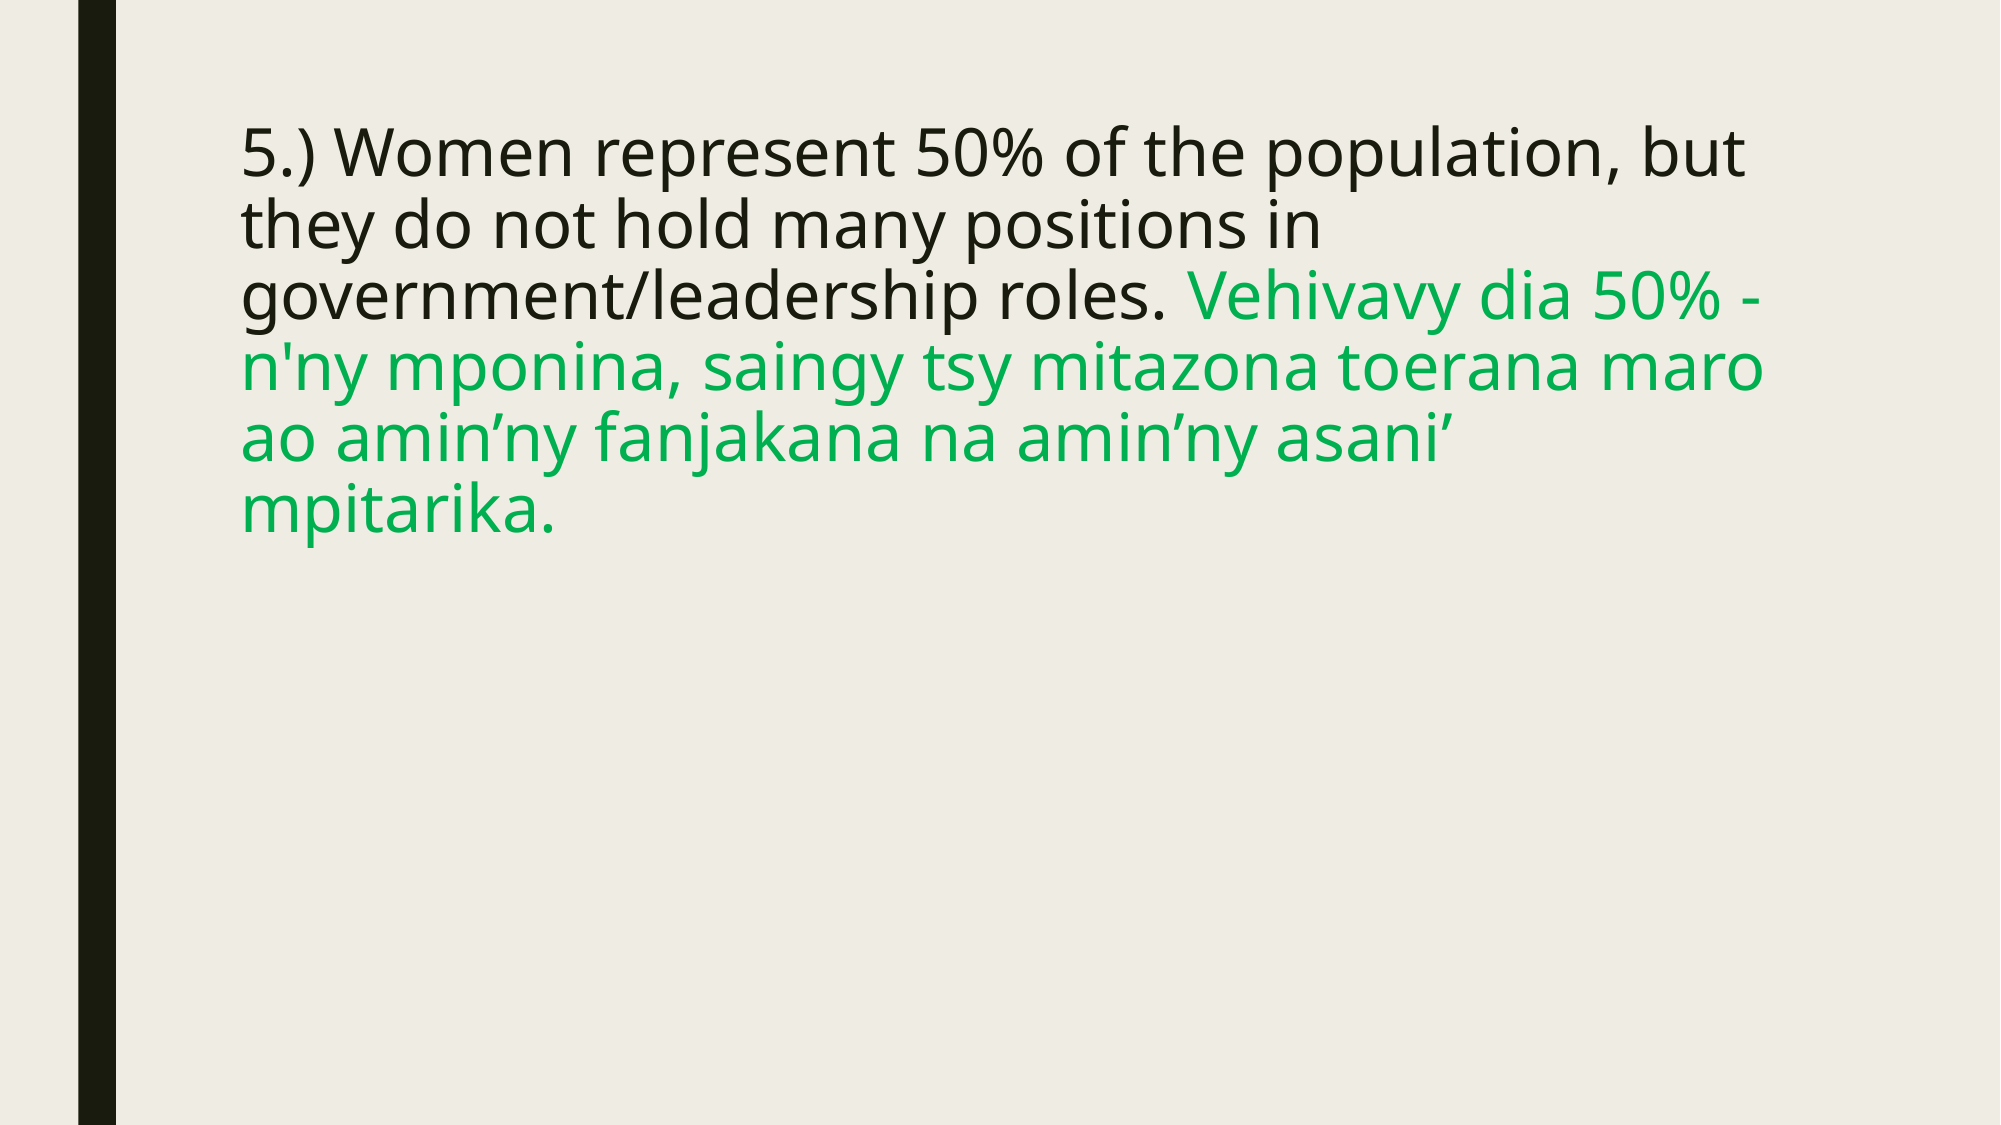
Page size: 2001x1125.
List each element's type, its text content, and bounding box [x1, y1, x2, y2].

title 5.) Women represent 50% of the population, but they do not hold many positions in government/leadership roles. Vehivavy dia 50% -n'ny mponina, saingy tsy mitazona toerana maro ao amin’ny fanjakana na amin’ny asani’ mpitarika. [225, 112, 1800, 357]
